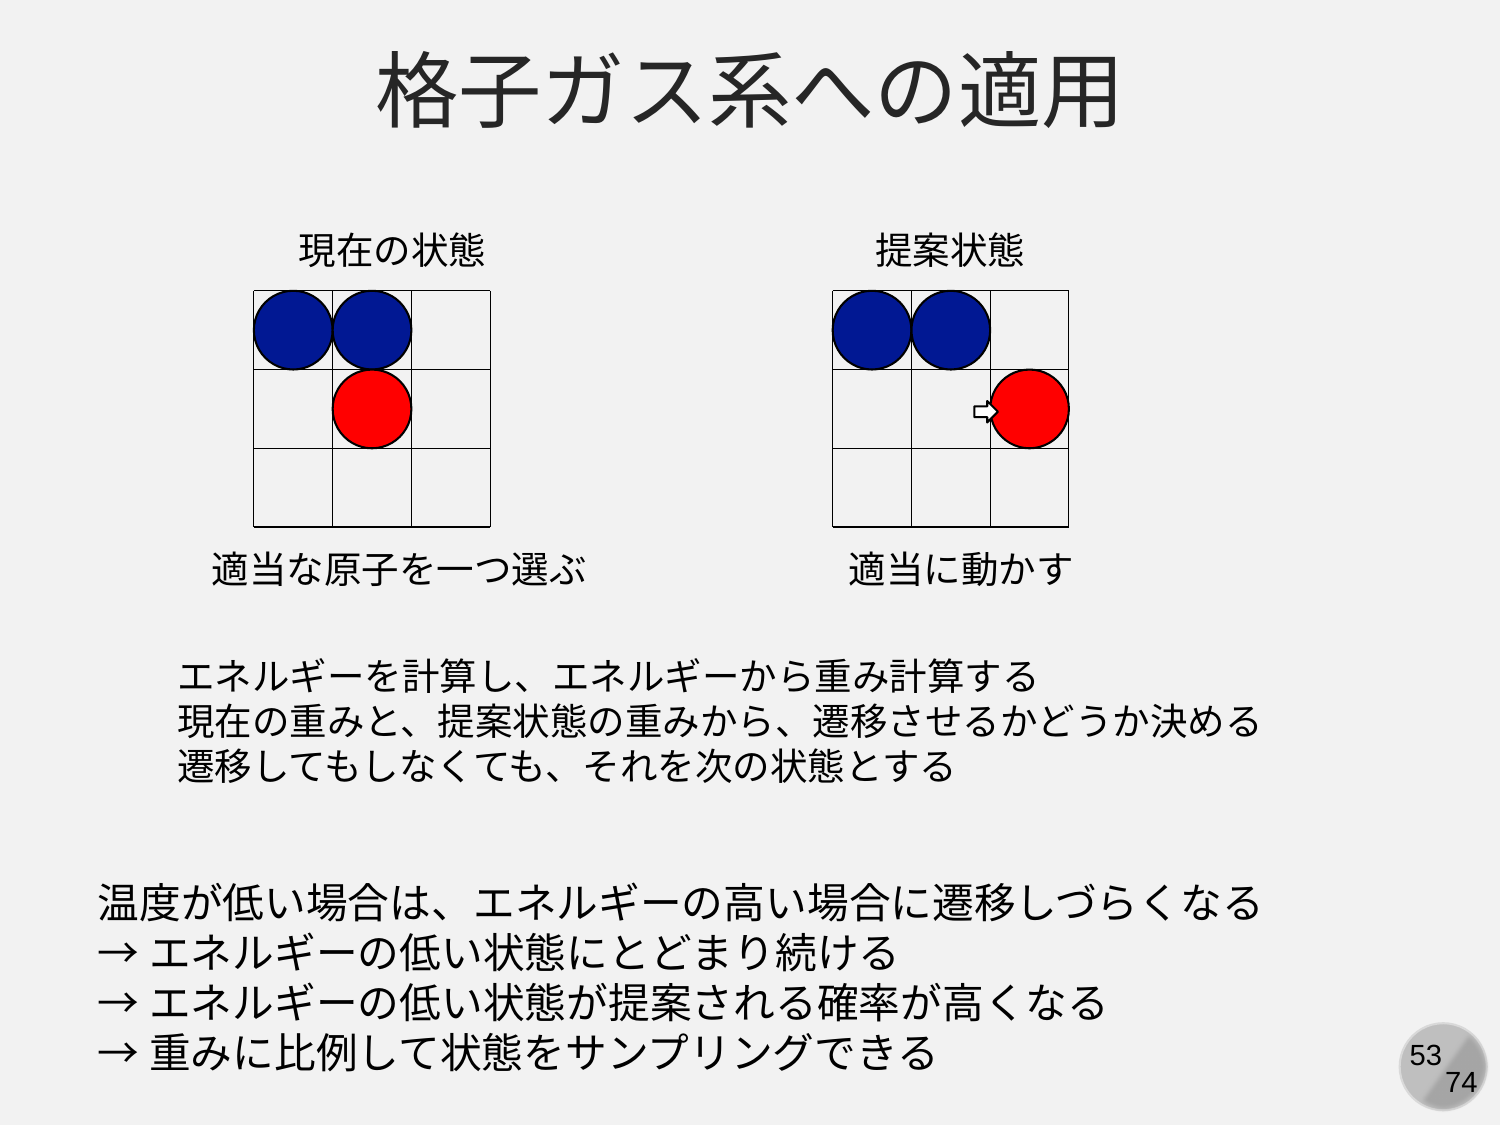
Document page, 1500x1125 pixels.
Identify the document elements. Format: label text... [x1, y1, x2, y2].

text_box 適当に動かす [833, 538, 1089, 599]
text_box 適当な原子を一つ選ぶ [196, 538, 602, 599]
text_box 温度が低い場合は、エネルギーの高い場合に遷移しづらくなる →エネルギーの低い状態にとどまり続ける →エネルギーの低い状態が提案される確率が高くなる →重みに比例して状態をサンプリングできる [82, 869, 1279, 1085]
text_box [832, 290, 1069, 527]
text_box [253, 290, 491, 527]
list 格子ガス系への適用 [0, 31, 1500, 155]
